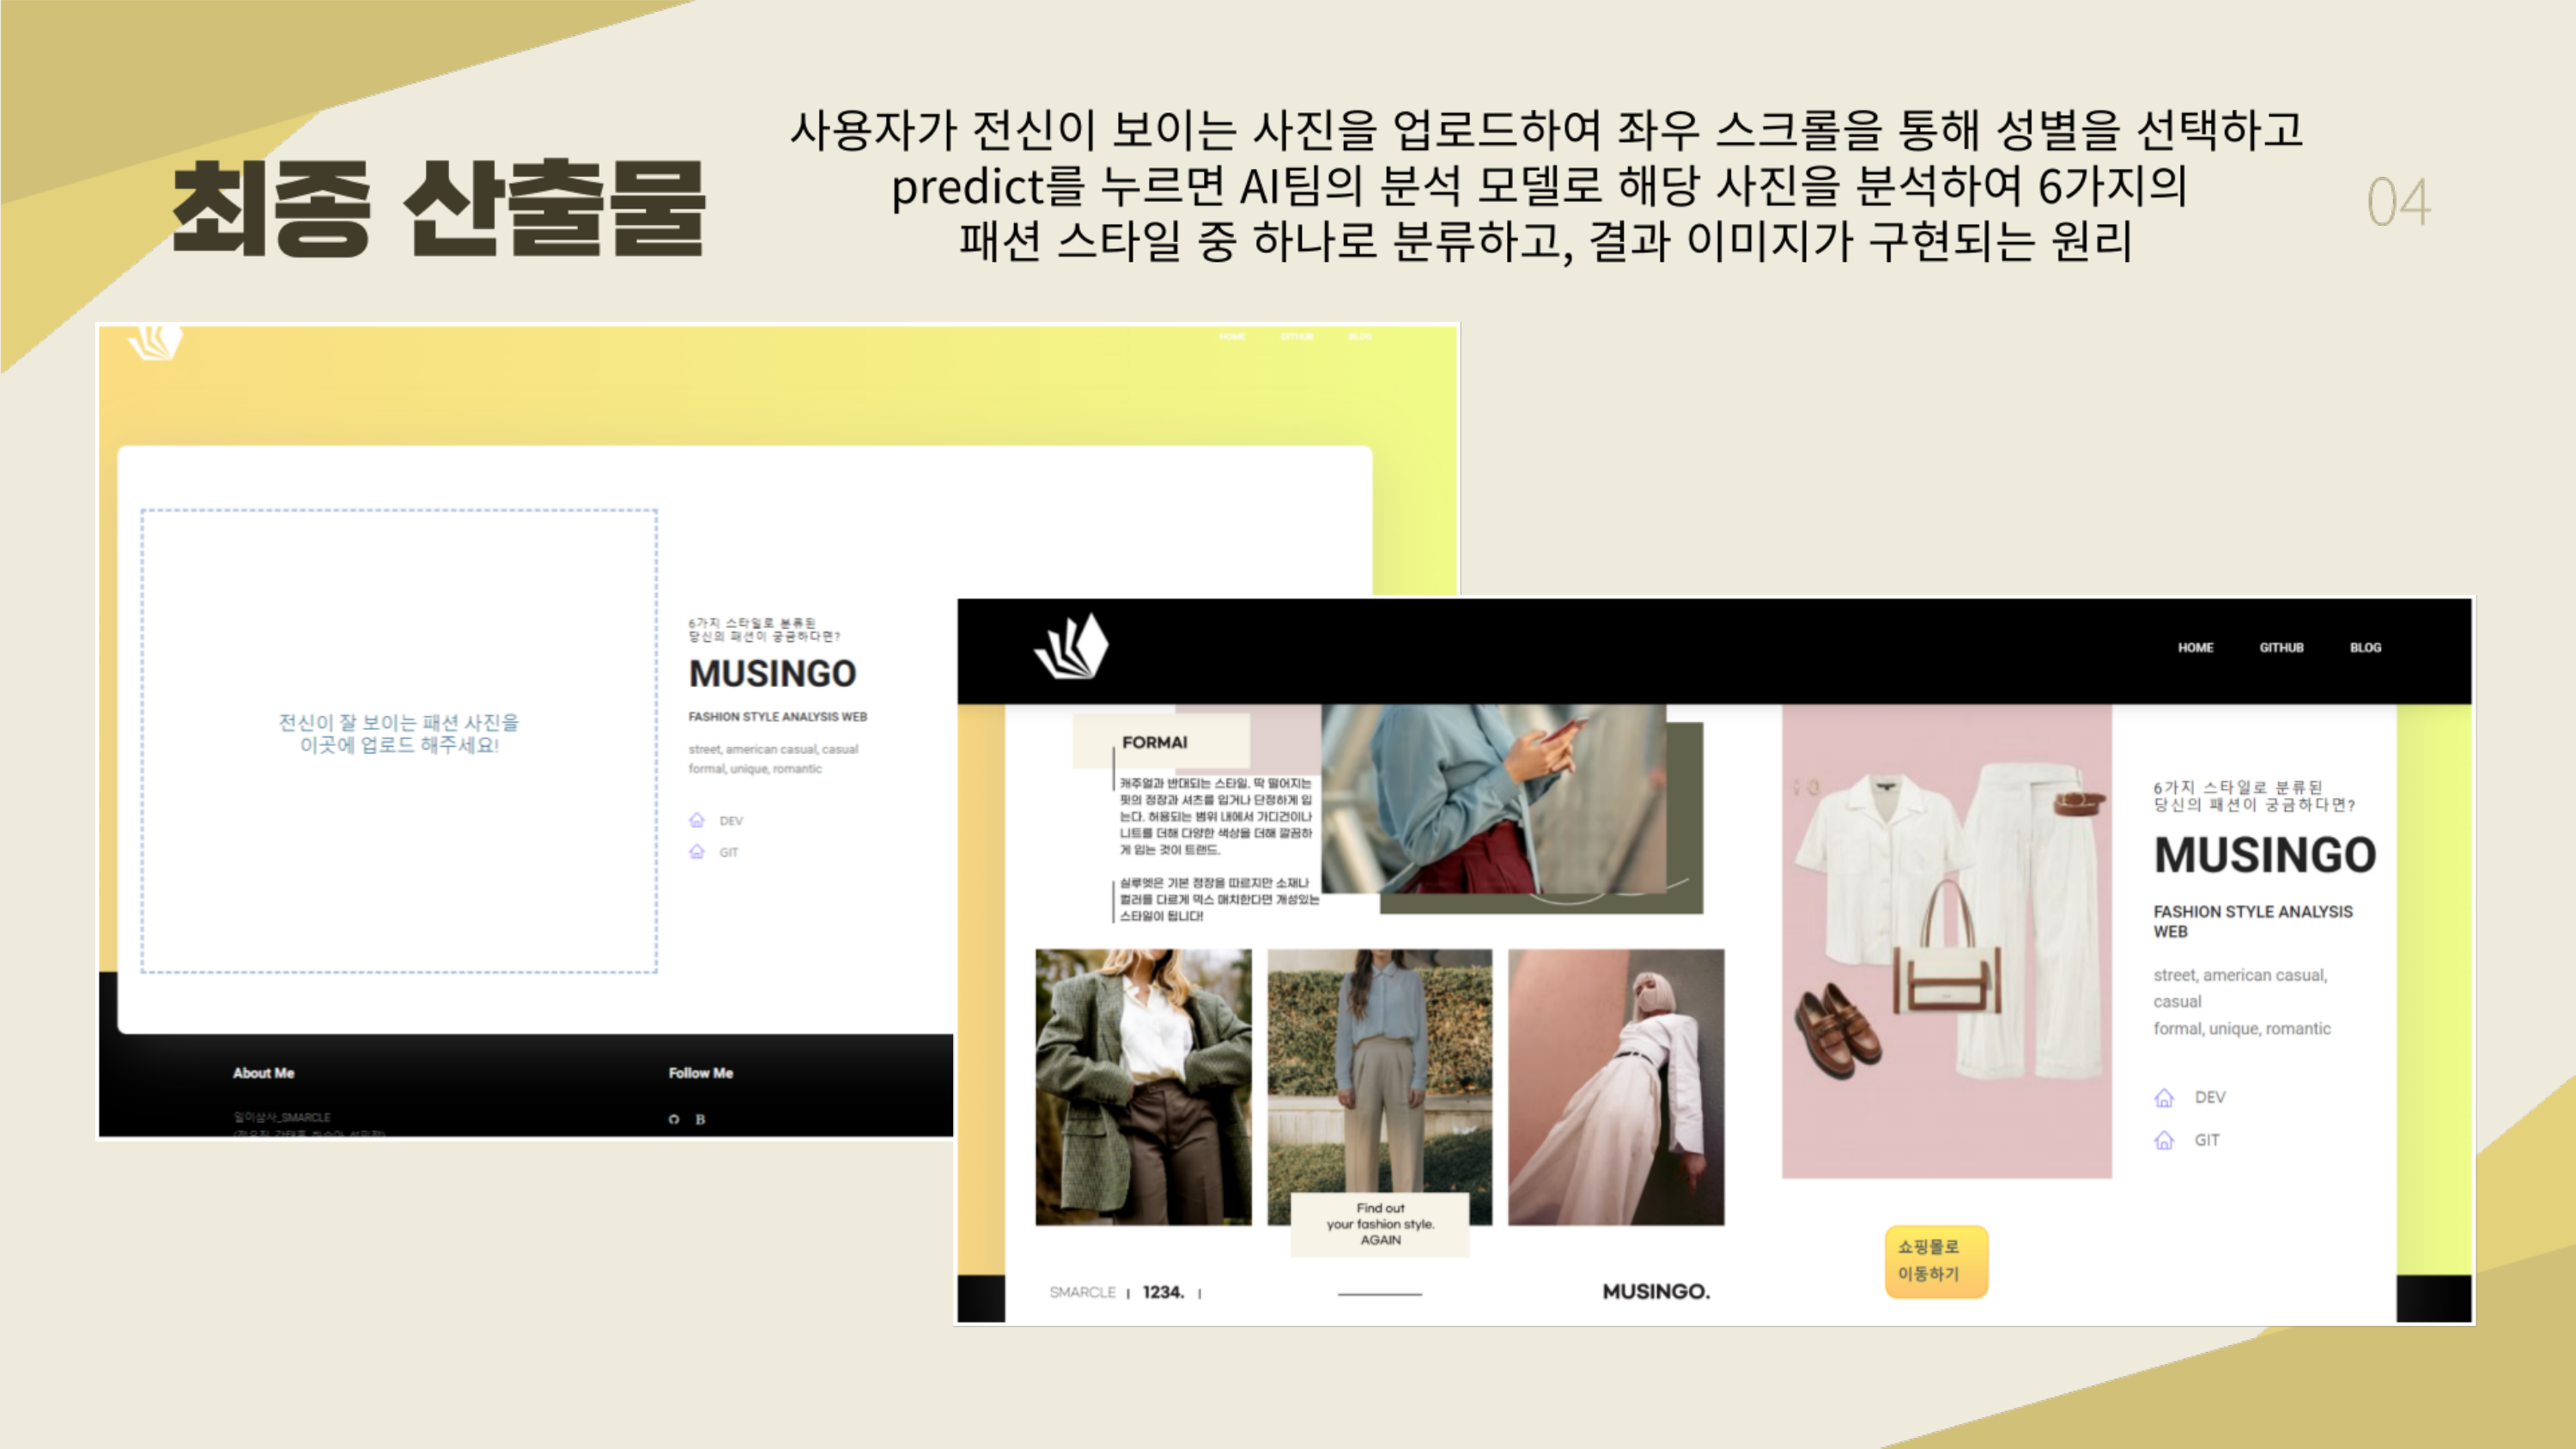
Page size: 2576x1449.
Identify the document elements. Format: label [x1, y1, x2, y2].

text_box [1880, 1074, 2576, 1449]
text_box [0, 0, 696, 374]
text_box [95, 322, 1462, 1143]
text_box [952, 594, 2478, 1328]
picture [136, 81, 2500, 322]
